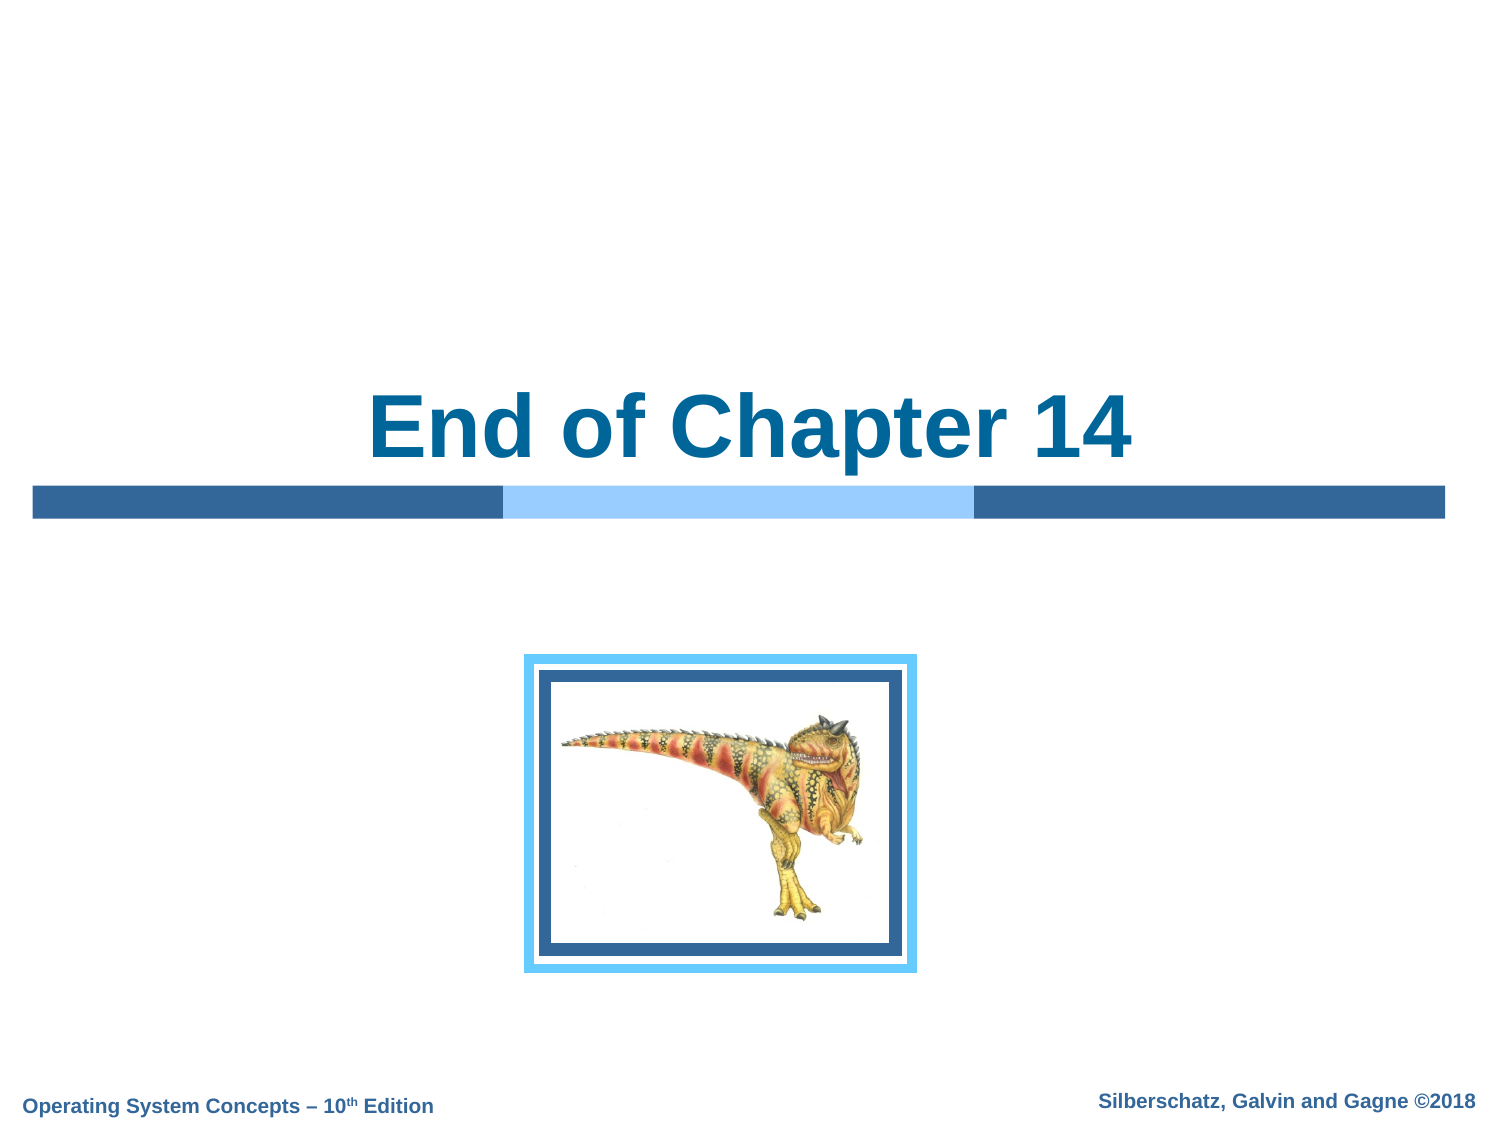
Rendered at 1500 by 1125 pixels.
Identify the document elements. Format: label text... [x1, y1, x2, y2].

title End of Chapter 14 [112, 133, 1388, 483]
picture [551, 682, 889, 943]
